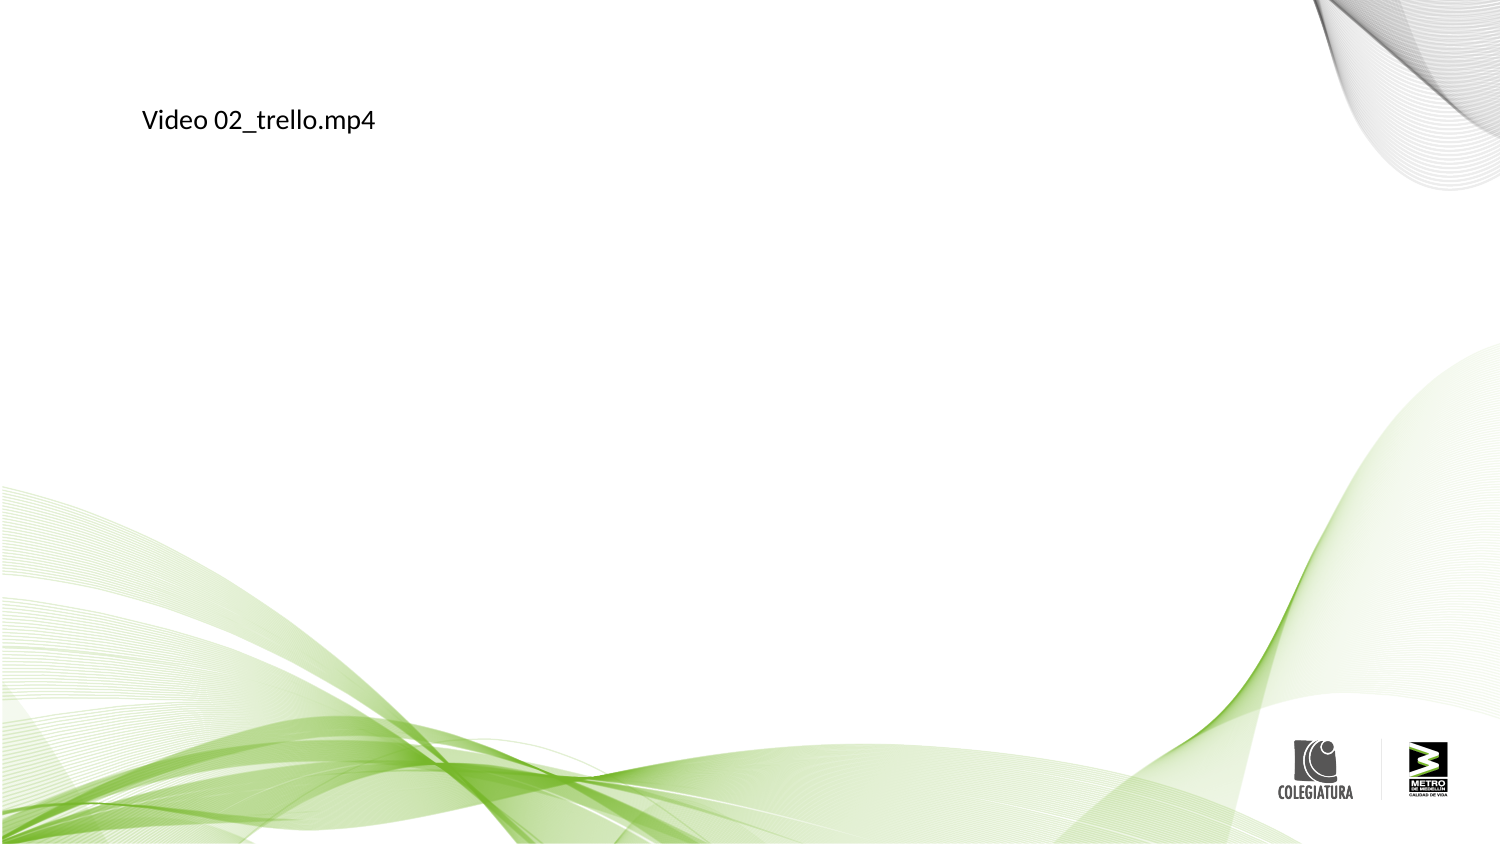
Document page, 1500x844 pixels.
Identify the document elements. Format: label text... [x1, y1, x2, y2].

picture [2, 334, 1500, 844]
picture [1297, 0, 1500, 217]
text_box Video 02_trello.mp4 [127, 93, 391, 143]
